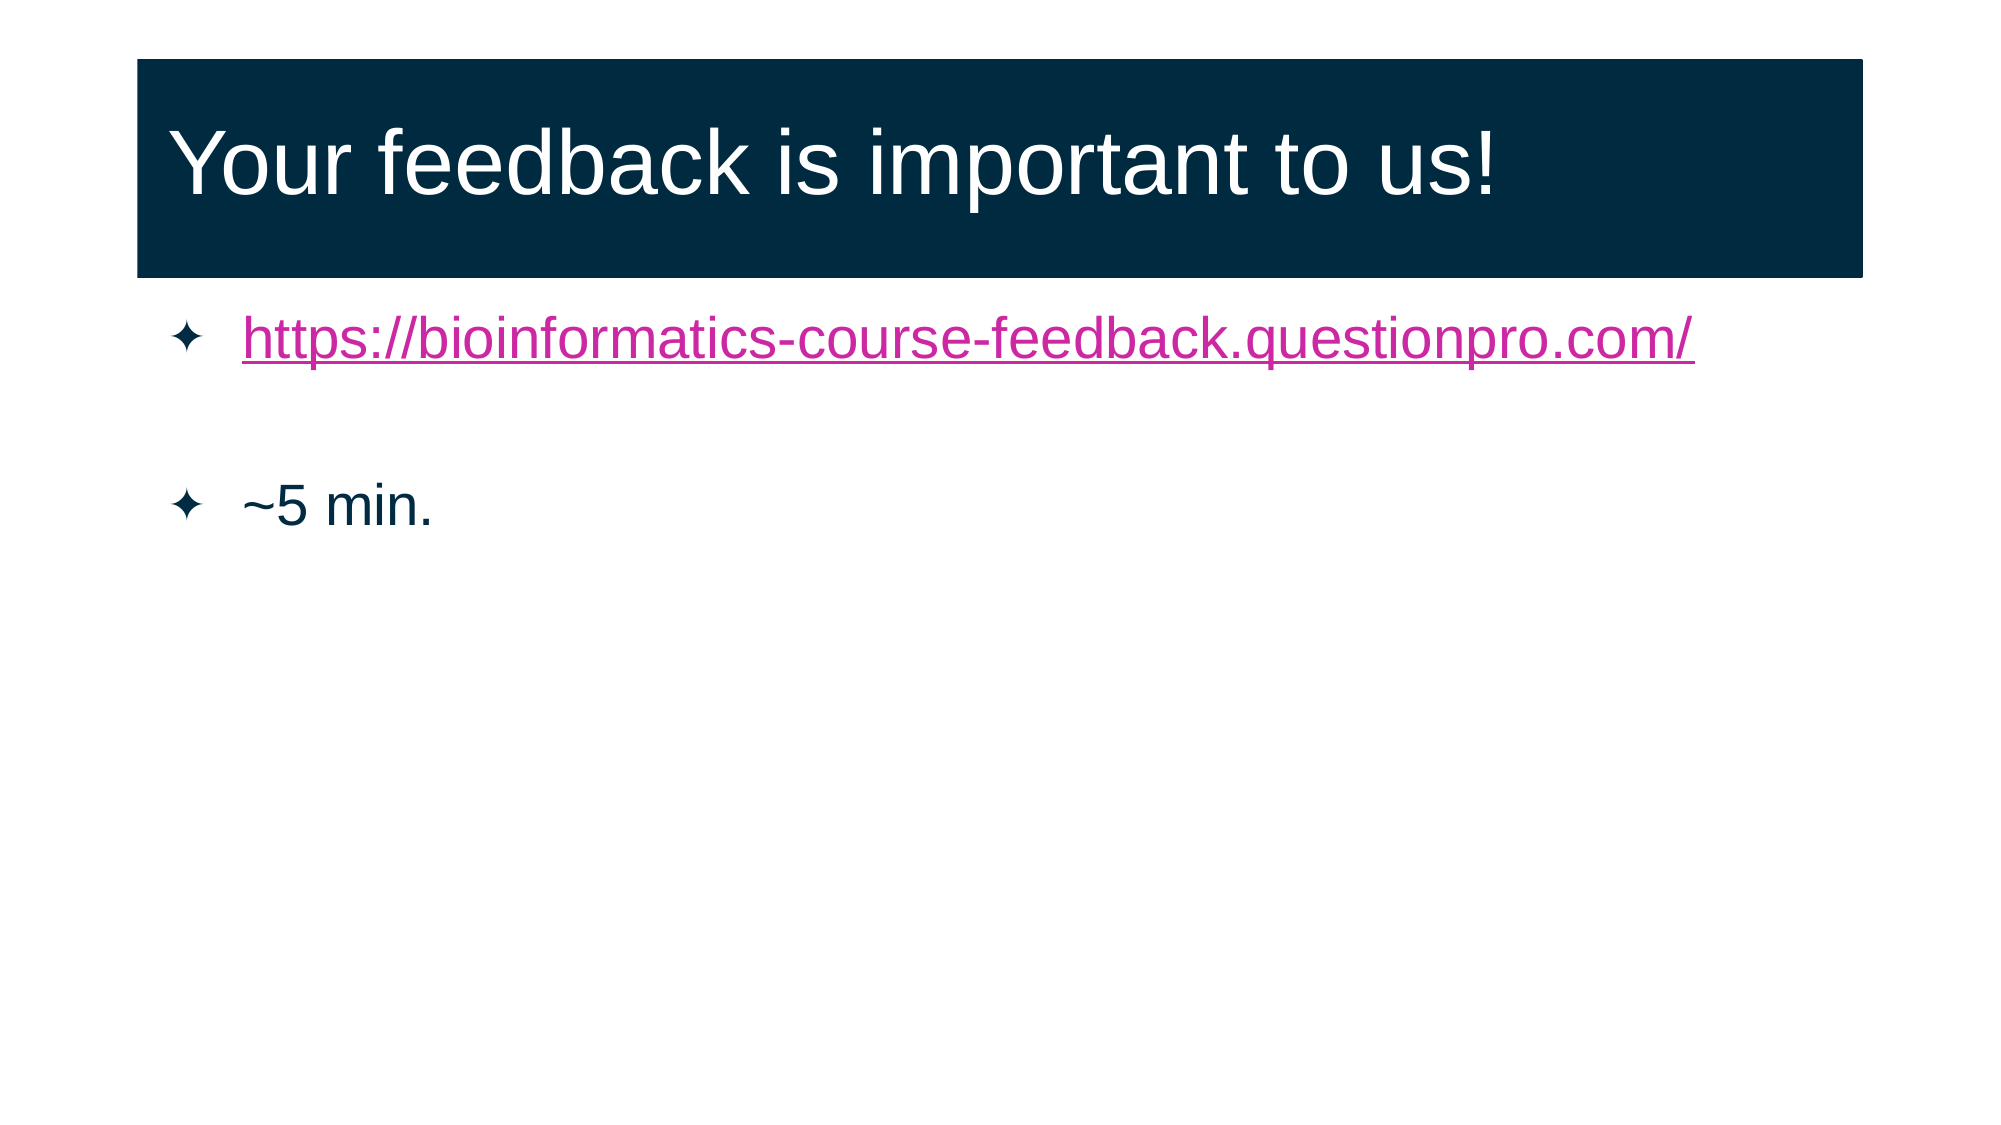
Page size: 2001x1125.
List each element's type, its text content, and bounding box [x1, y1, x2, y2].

list https://bioinformatics-course-feedback.questionpro.com/ ~5 min. [137, 307, 1863, 541]
title Your feedback is important to us! [137, 59, 1863, 278]
